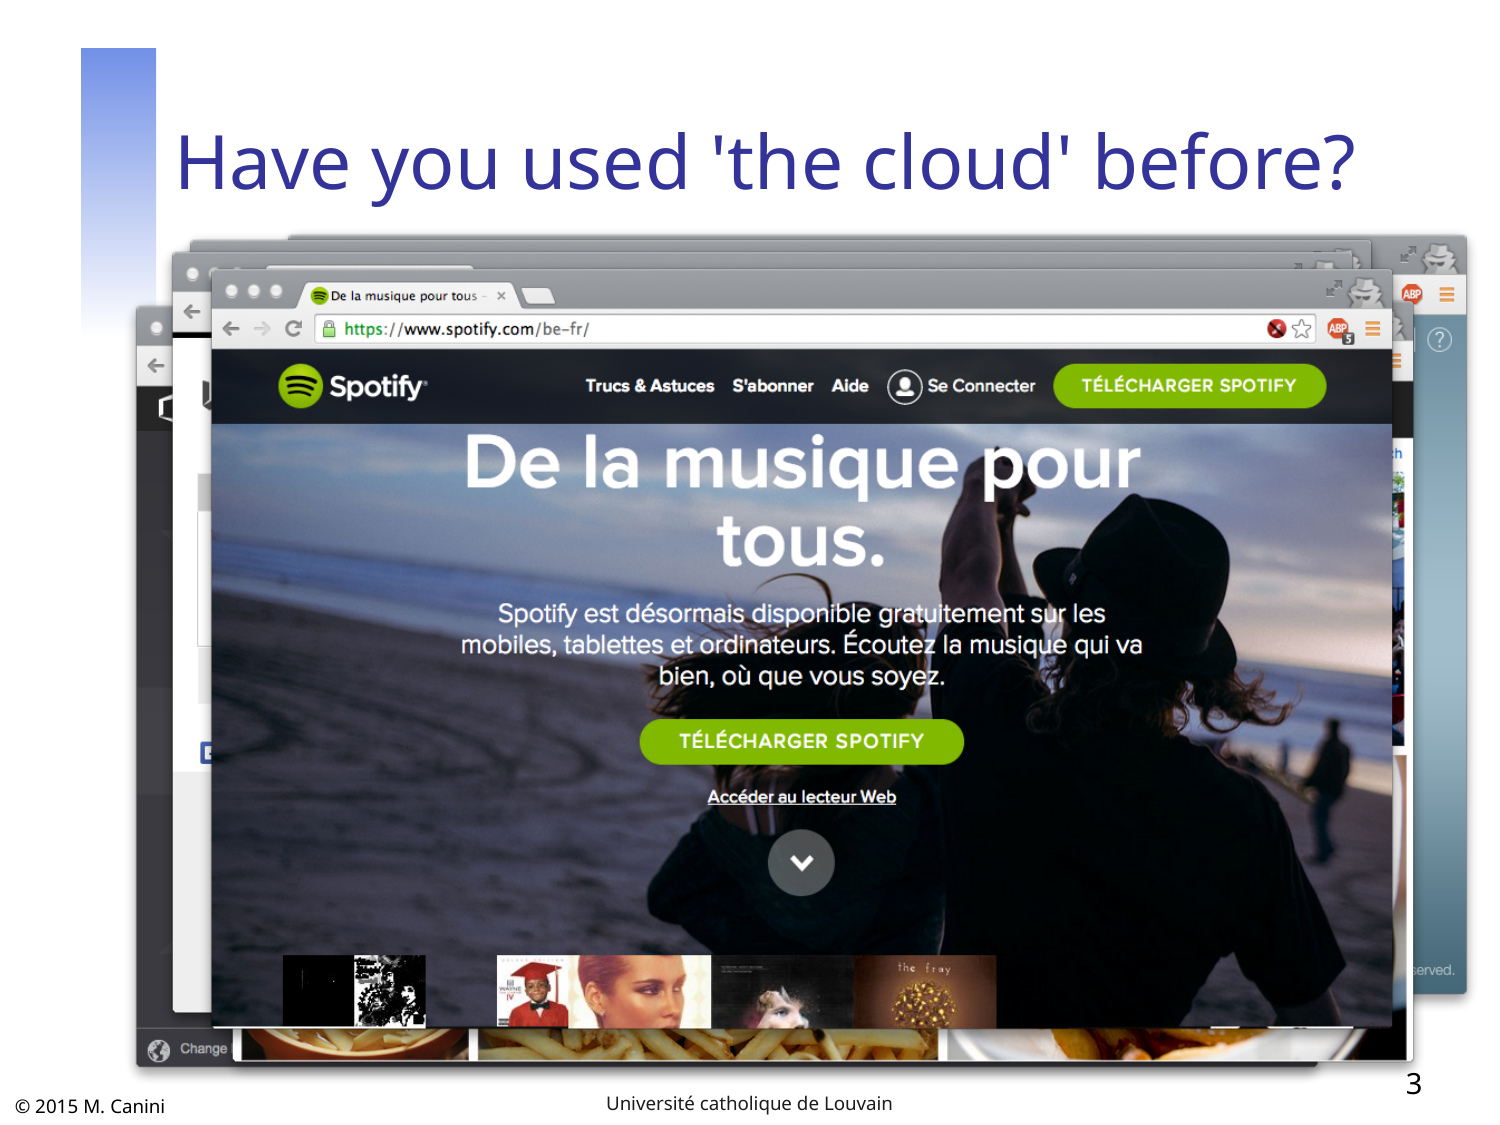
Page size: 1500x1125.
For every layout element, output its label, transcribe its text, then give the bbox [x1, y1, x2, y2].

picture [121, 224, 1482, 1089]
title Have you used 'the cloud' before? [158, 49, 1438, 213]
footer Université catholique de Louvain [512, 1097, 987, 1125]
slide_number 3 [1124, 1037, 1438, 1113]
